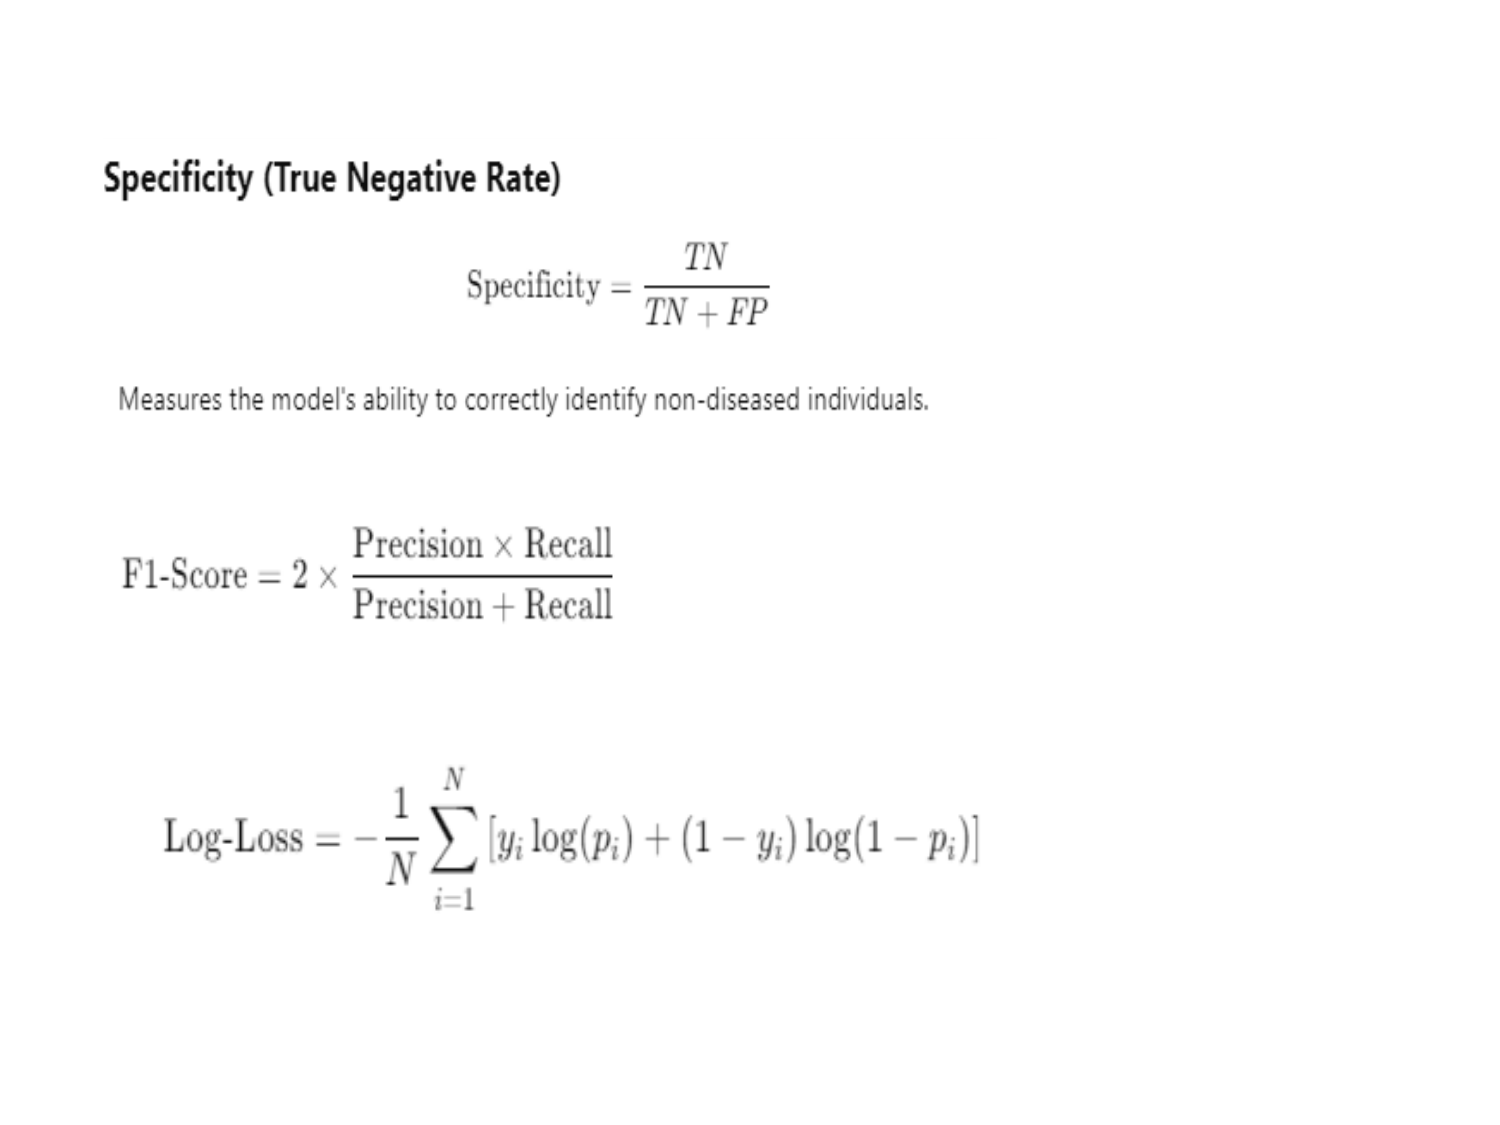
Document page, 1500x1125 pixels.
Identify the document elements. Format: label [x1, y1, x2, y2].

picture [65, 474, 648, 660]
picture [102, 137, 997, 438]
picture [140, 724, 1025, 951]
